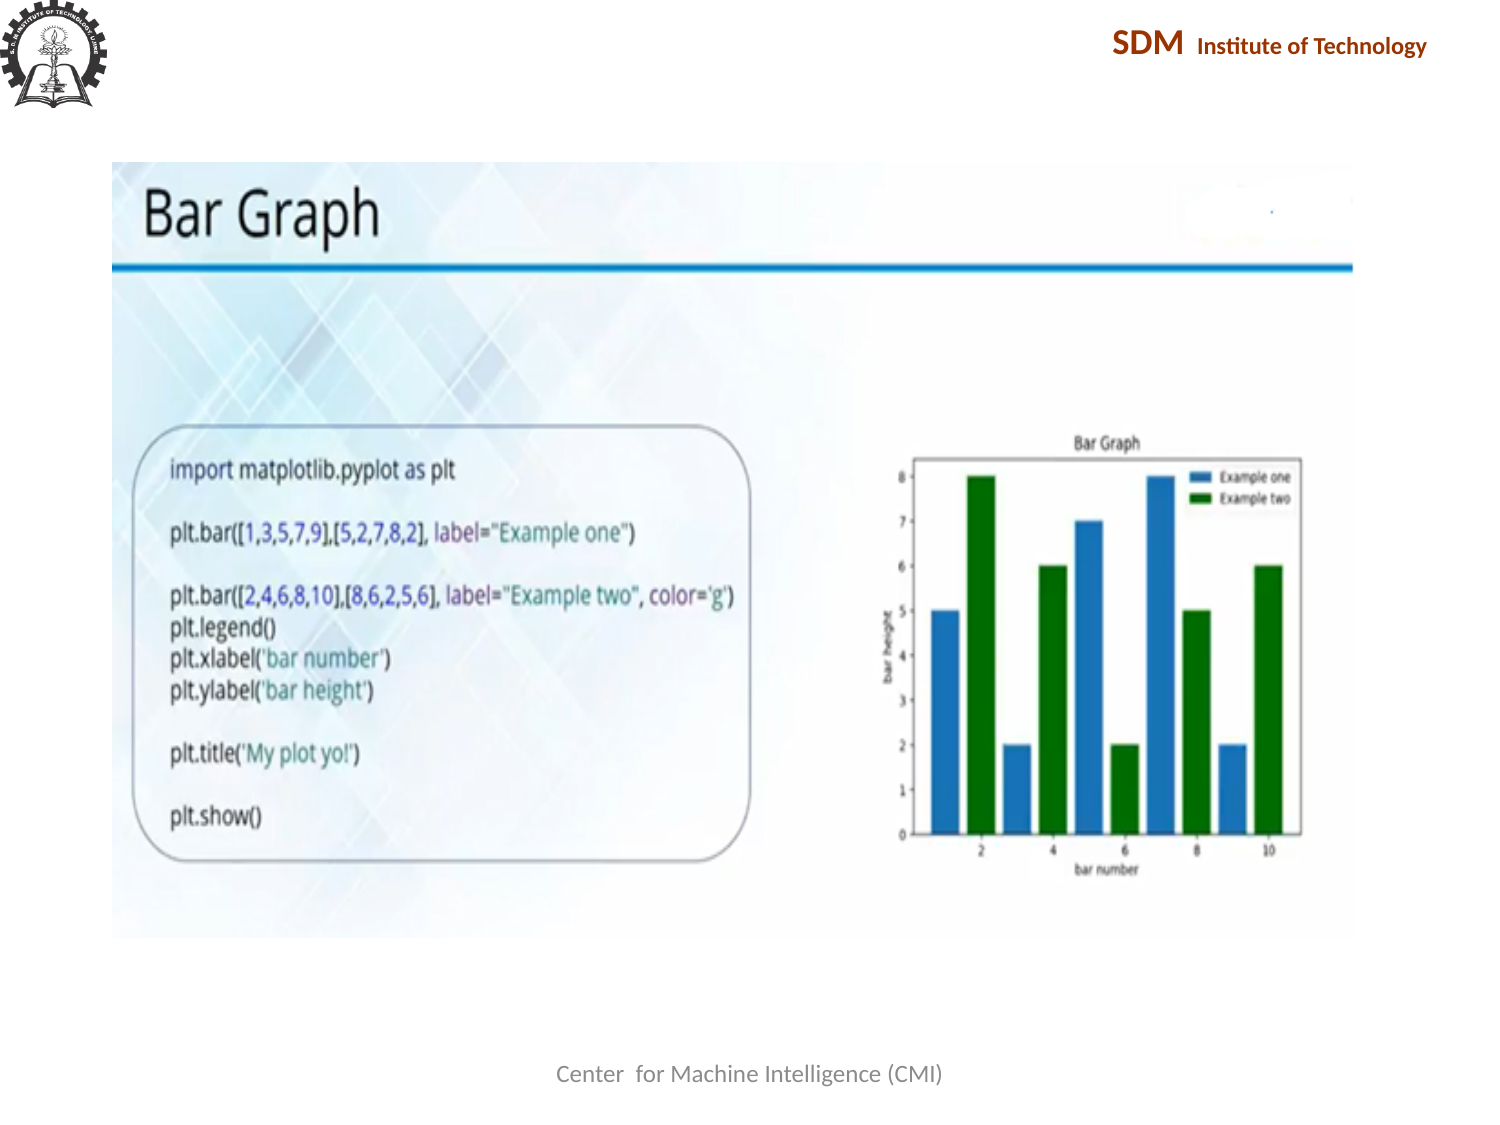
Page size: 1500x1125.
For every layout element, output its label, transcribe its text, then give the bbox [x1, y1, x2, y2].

picture [112, 162, 1376, 938]
footer Center for Machine Intelligence (CMI) [512, 1042, 988, 1103]
picture [0, 0, 107, 108]
